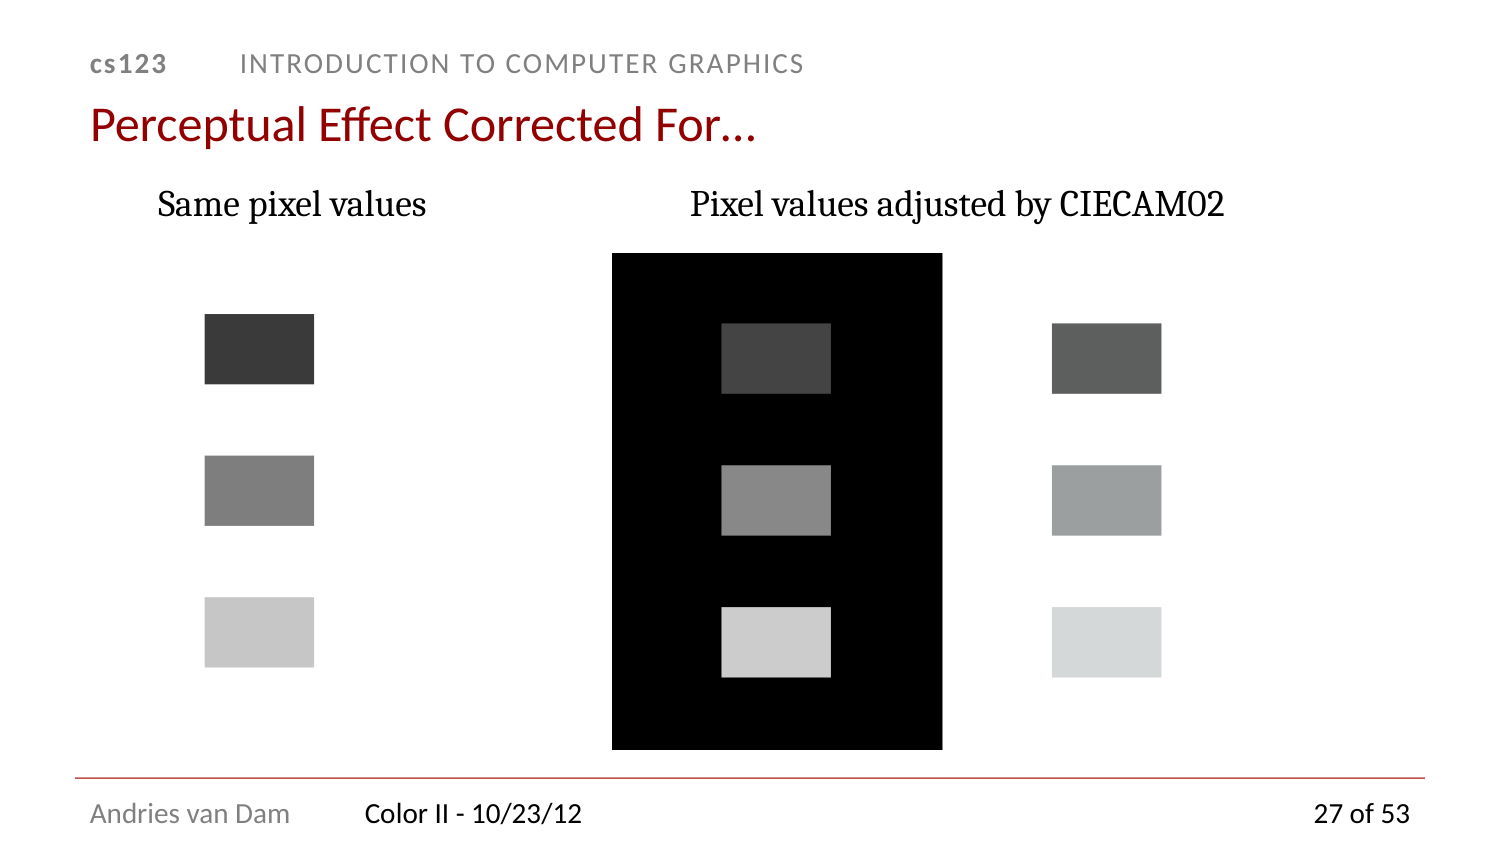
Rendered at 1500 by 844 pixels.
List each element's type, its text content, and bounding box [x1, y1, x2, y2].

text_box Same pixel values [143, 171, 513, 232]
title Perceptual Effect Corrected For… [75, 84, 1425, 160]
picture [149, 251, 408, 713]
picture [612, 252, 1273, 751]
footer Color II - 10/23/12 [350, 787, 1213, 827]
slide_number 27 of 53 [1224, 787, 1425, 827]
text_box Pixel values adjusted by CIECAM02 [675, 171, 1400, 232]
